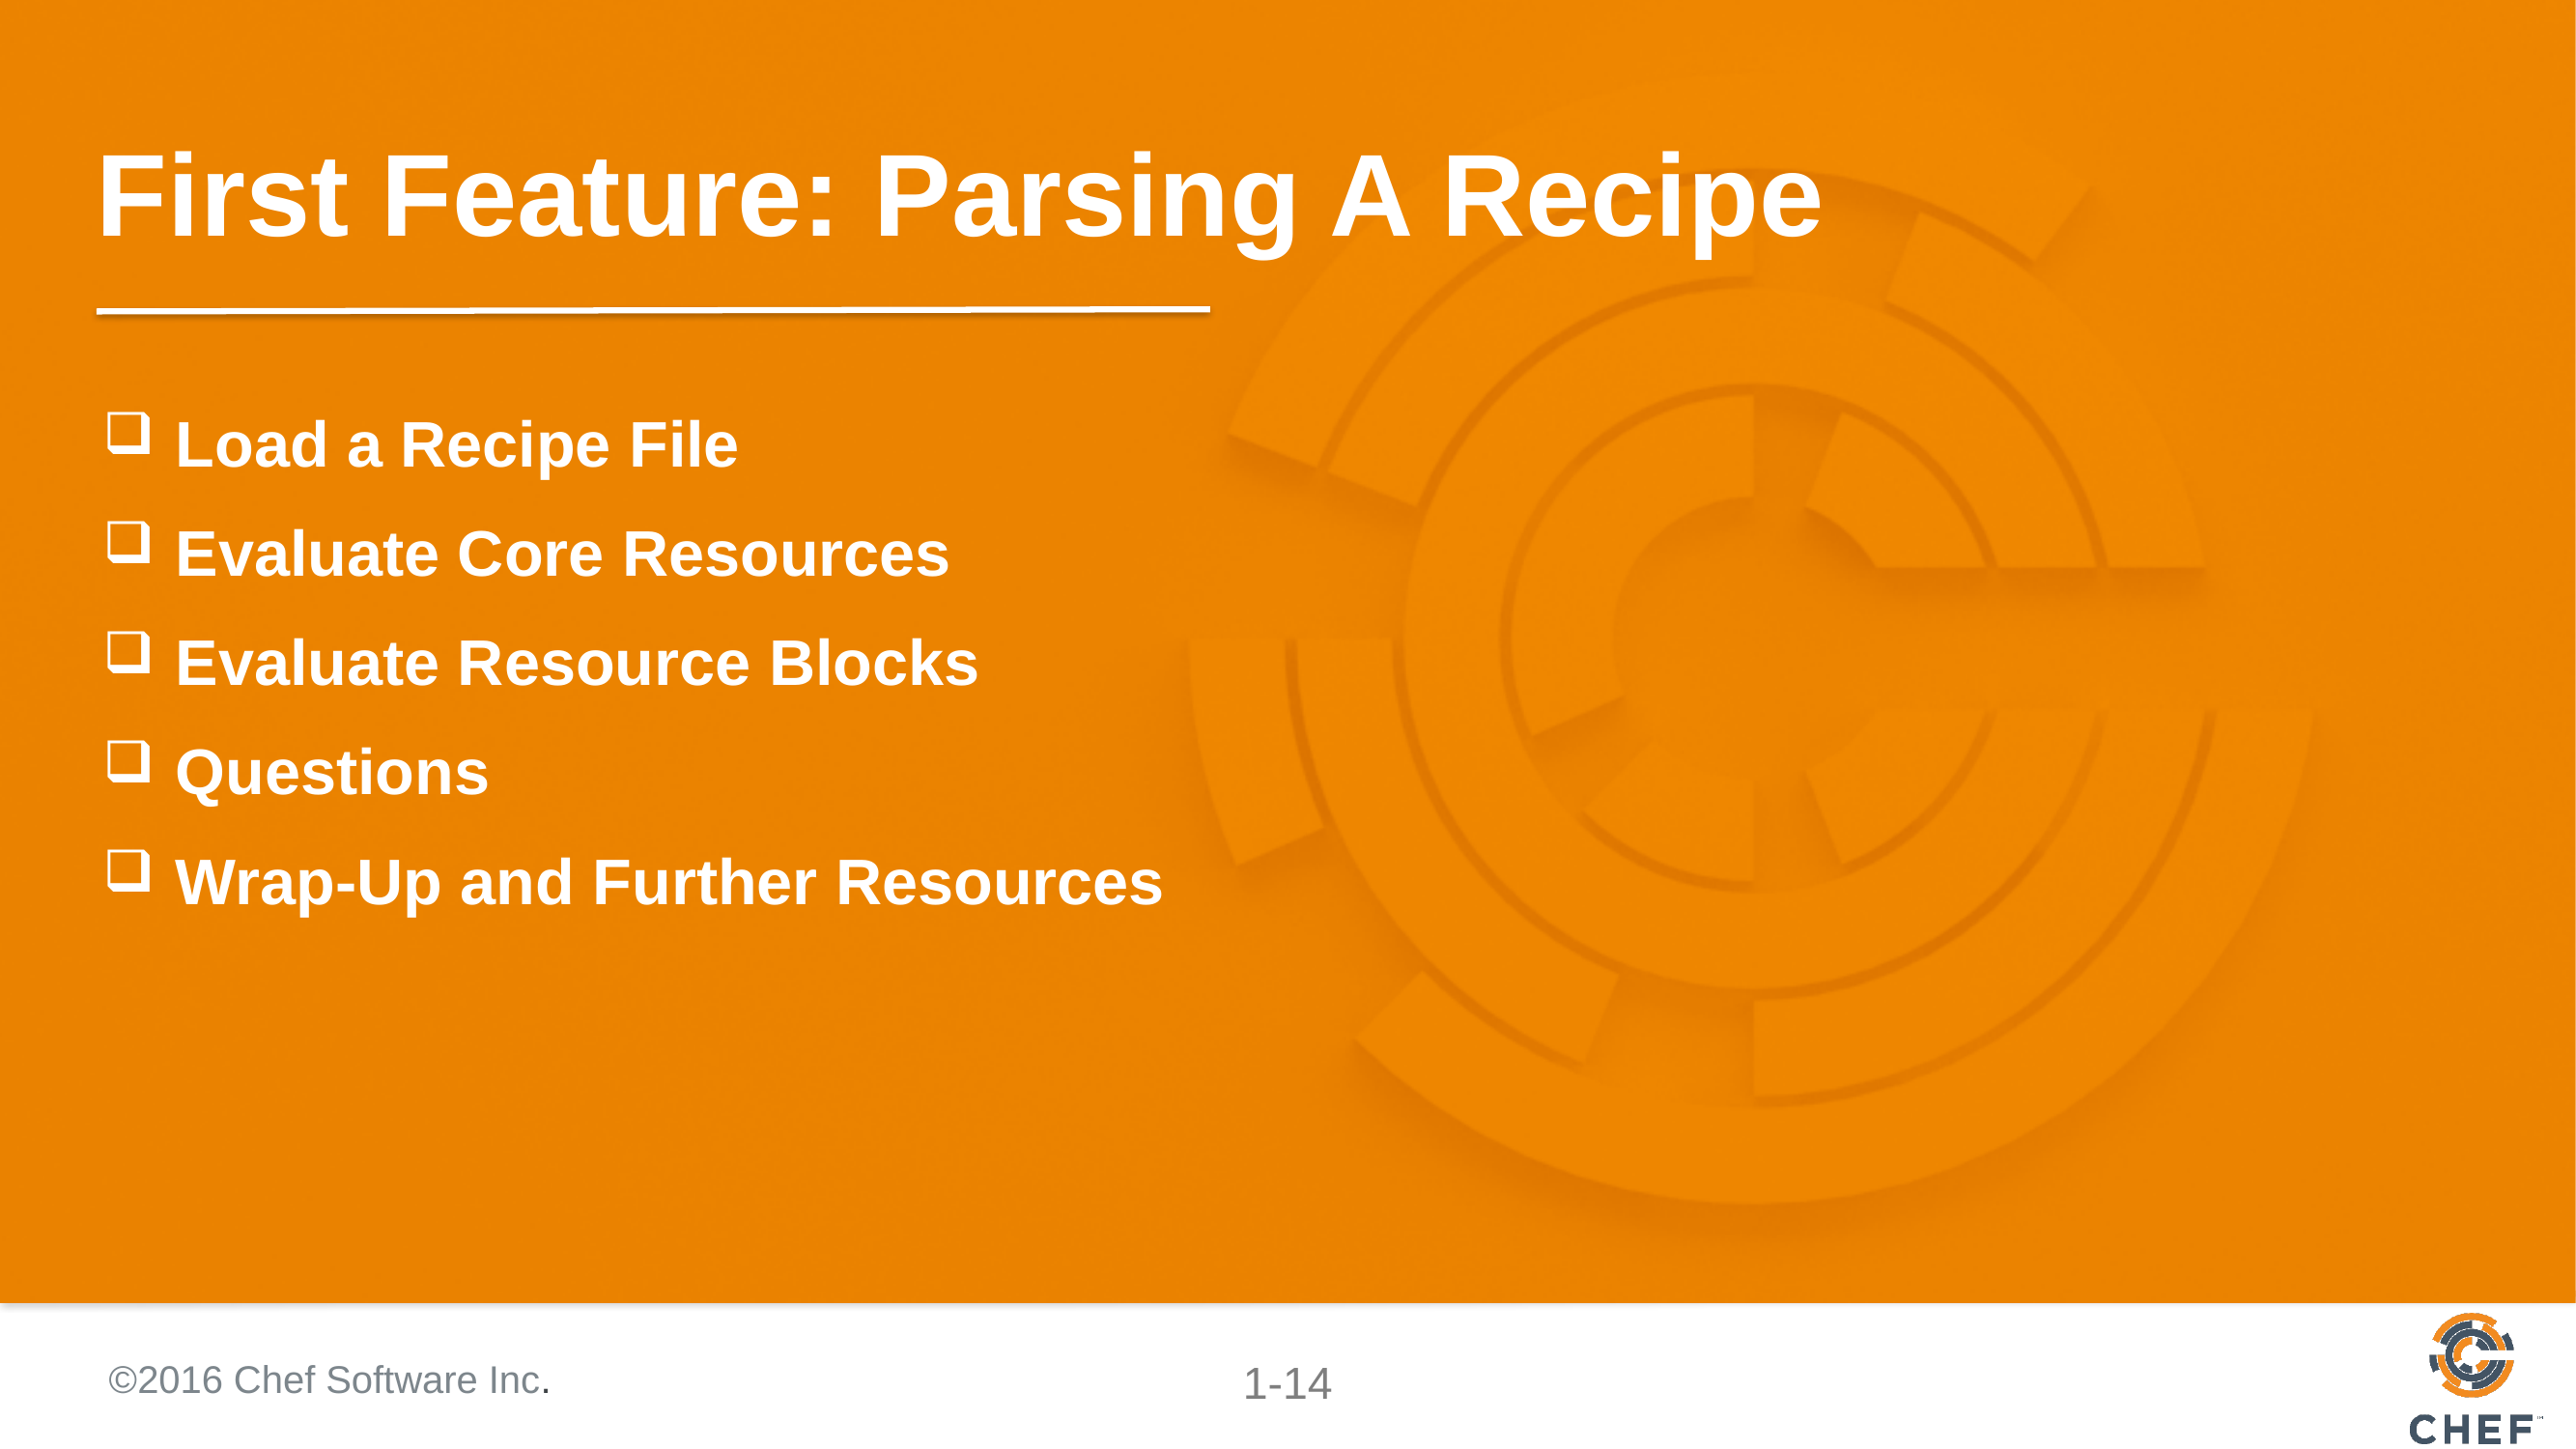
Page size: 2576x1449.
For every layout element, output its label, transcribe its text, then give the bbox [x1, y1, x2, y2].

list Load a Recipe File Evaluate Core Resources Evaluate Resource Blocks Questions Wrap-Up and Further Resources [102, 402, 1445, 1277]
title First Feature: Parsing A Recipe [96, 135, 2455, 268]
picture [0, 0, 2576, 1449]
